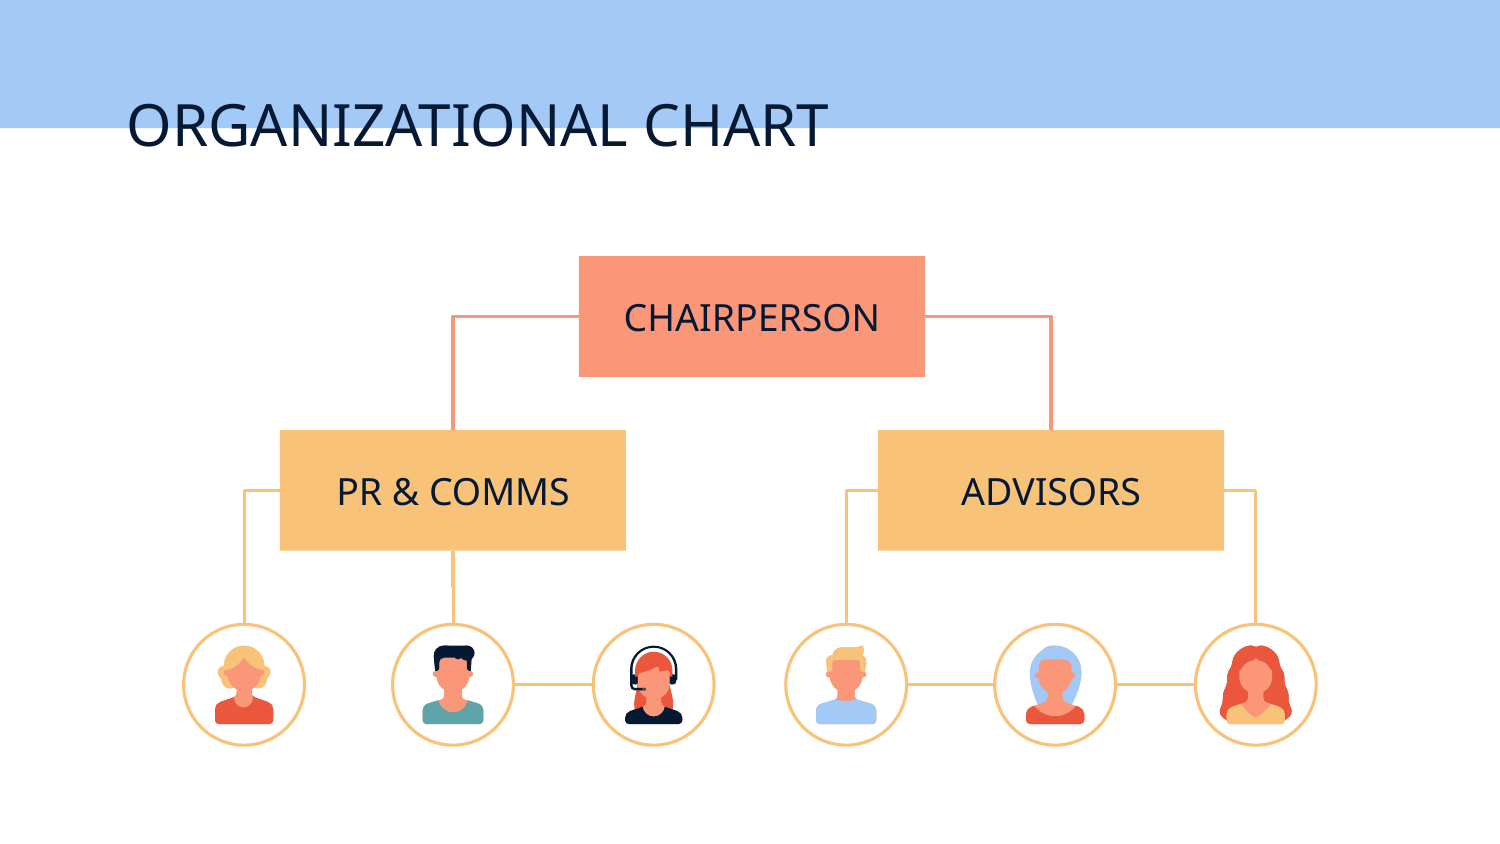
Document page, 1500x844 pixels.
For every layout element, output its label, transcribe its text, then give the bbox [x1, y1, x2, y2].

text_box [624, 645, 683, 725]
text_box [214, 645, 274, 725]
text_box [183, 624, 305, 746]
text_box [815, 645, 877, 725]
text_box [452, 316, 580, 431]
text_box [392, 624, 514, 746]
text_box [845, 489, 879, 625]
text_box PR & COMMS [279, 429, 627, 551]
text_box [1195, 624, 1317, 728]
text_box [924, 316, 1052, 431]
text_box [785, 624, 907, 746]
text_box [1025, 645, 1085, 725]
text_box [593, 624, 715, 746]
text_box CHAIRPERSON [578, 256, 926, 377]
text_box ADVISORS [877, 429, 1225, 551]
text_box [1218, 645, 1294, 725]
title ORGANIZATIONAL CHART [111, 72, 1271, 167]
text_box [243, 489, 281, 625]
text_box [994, 624, 1116, 746]
text_box [1220, 734, 1291, 746]
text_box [1223, 489, 1257, 625]
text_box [422, 645, 484, 725]
